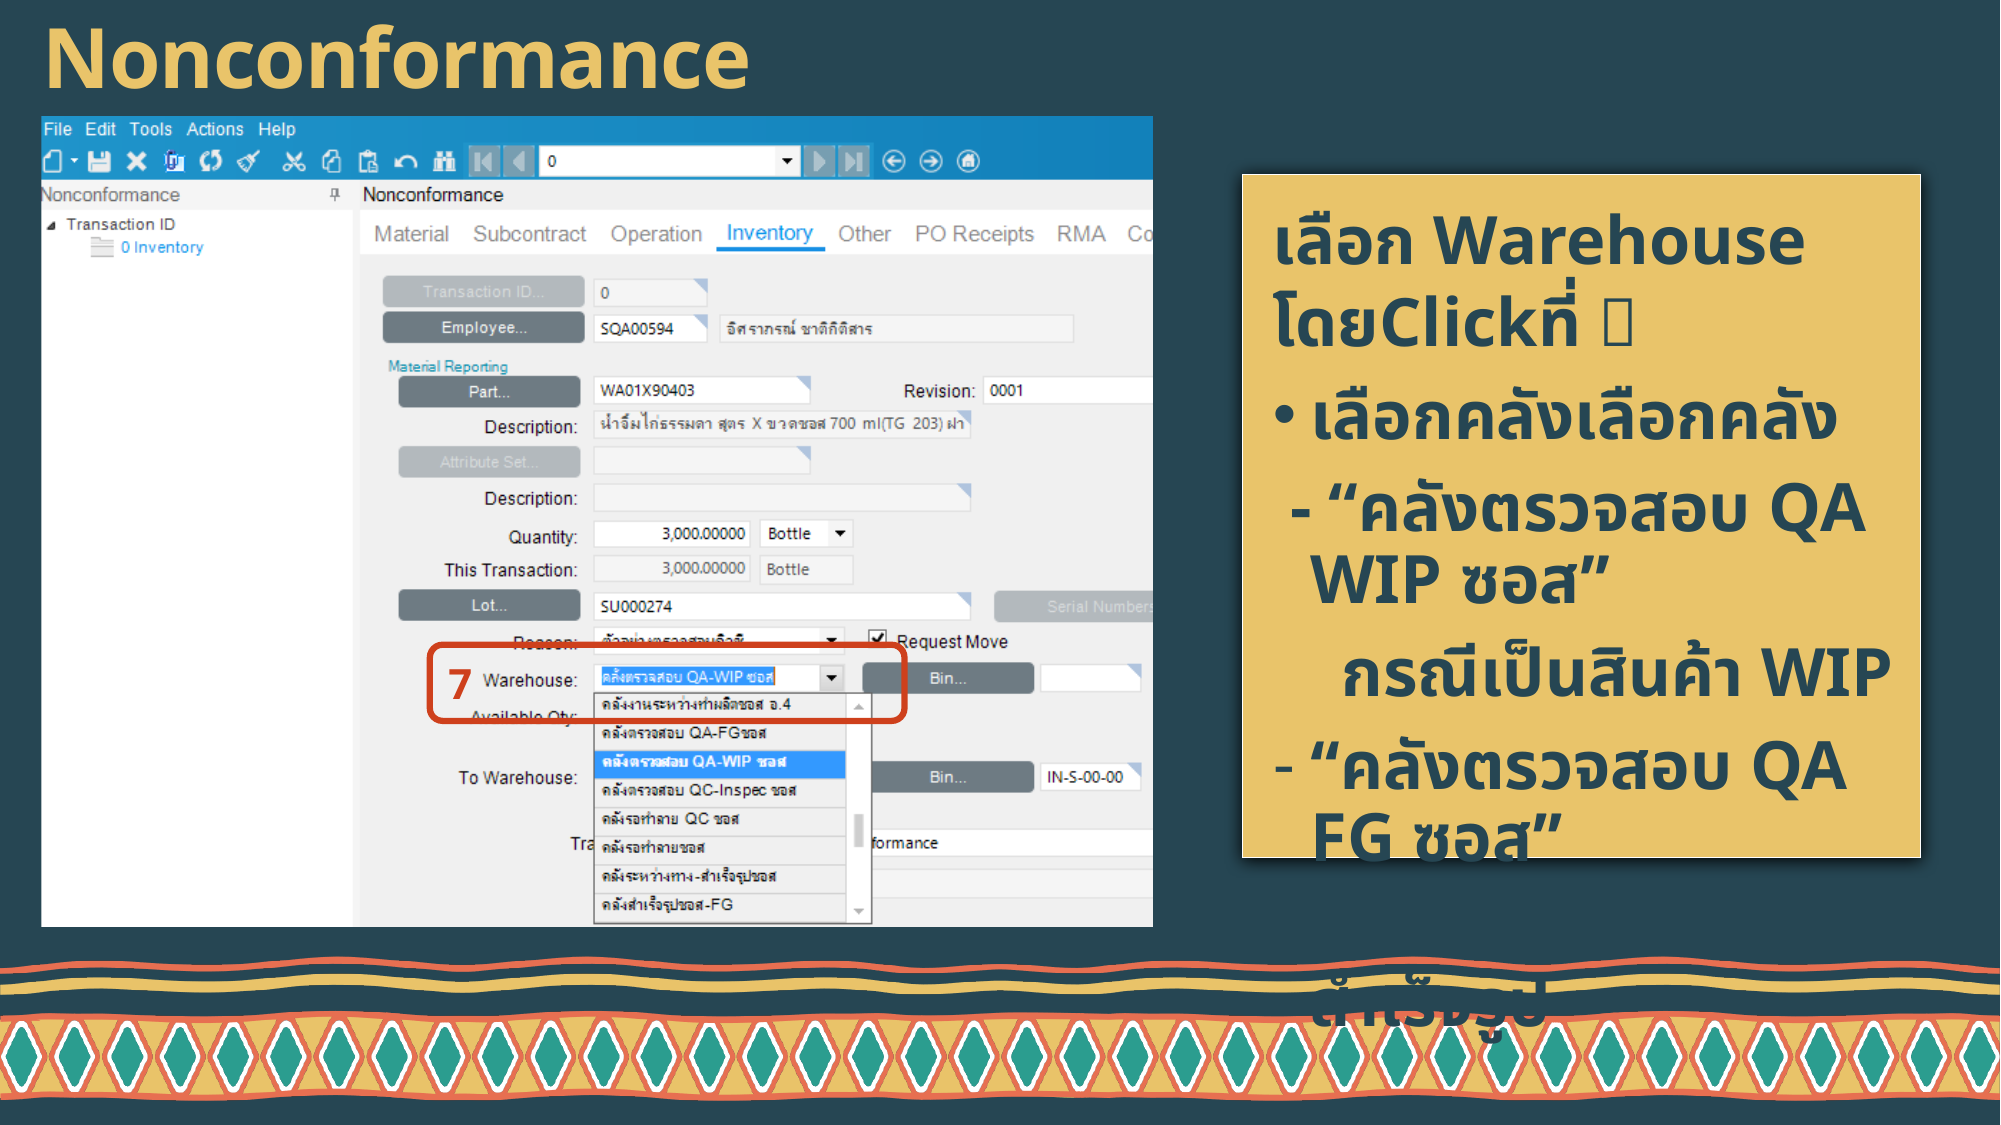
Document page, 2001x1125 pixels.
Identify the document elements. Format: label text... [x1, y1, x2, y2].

text_box เลือก Warehouse โดยClickที่  เลือกคลังเลือกคลัง - “คลังตรวจสอบ QA WIP ซอส” กรณีเป็นสินค้า WIP “คลังตรวจสอบ QA FG ซอส” กรณีเป็นสินค้าสำเร็จรูป [1258, 199, 1926, 860]
text_box [1242, 174, 1921, 858]
title Nonconformance [0, 0, 921, 105]
picture [41, 116, 1153, 927]
picture [0, 956, 2000, 1101]
